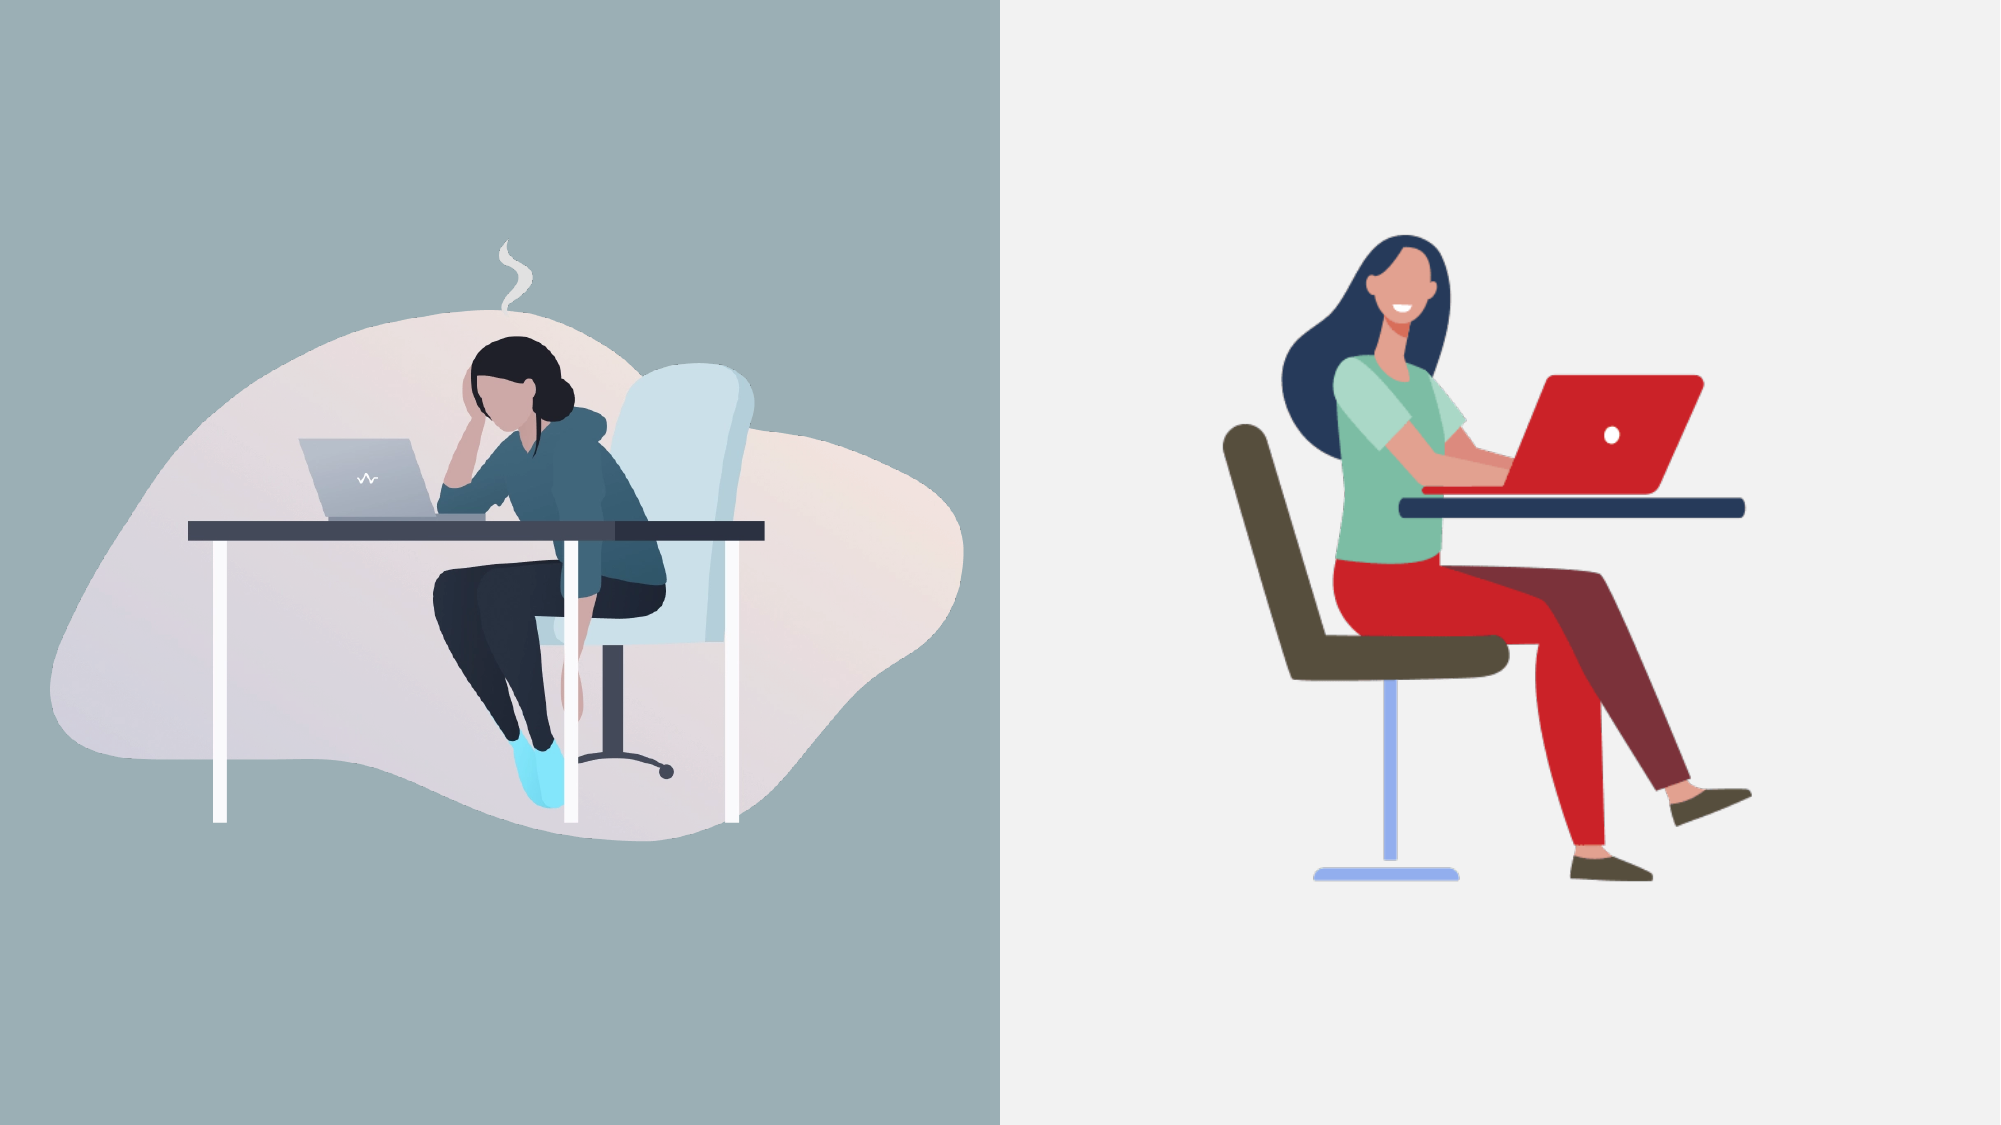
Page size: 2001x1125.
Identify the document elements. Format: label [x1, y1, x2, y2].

picture [0, 66, 1814, 1057]
